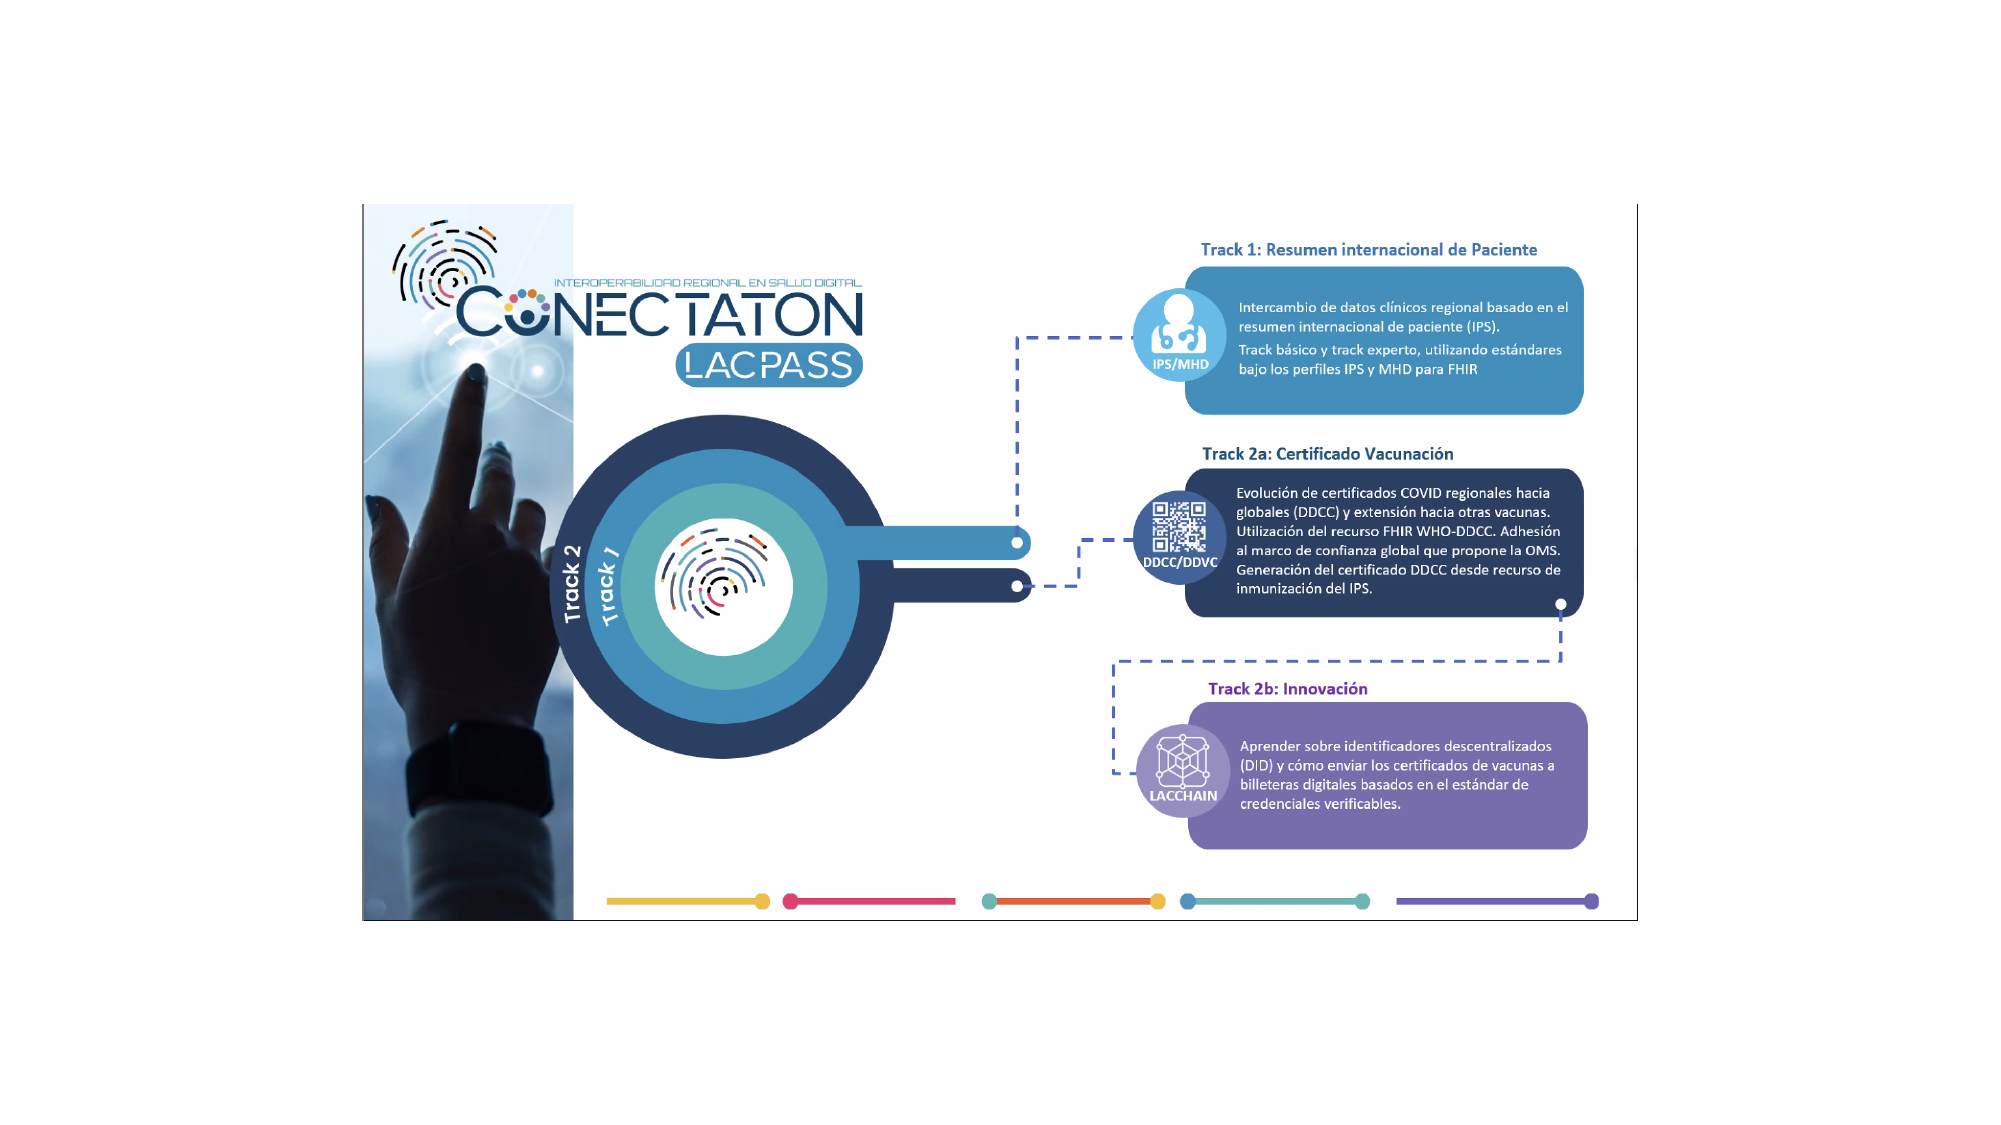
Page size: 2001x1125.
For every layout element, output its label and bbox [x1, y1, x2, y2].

picture [361, 203, 1638, 922]
